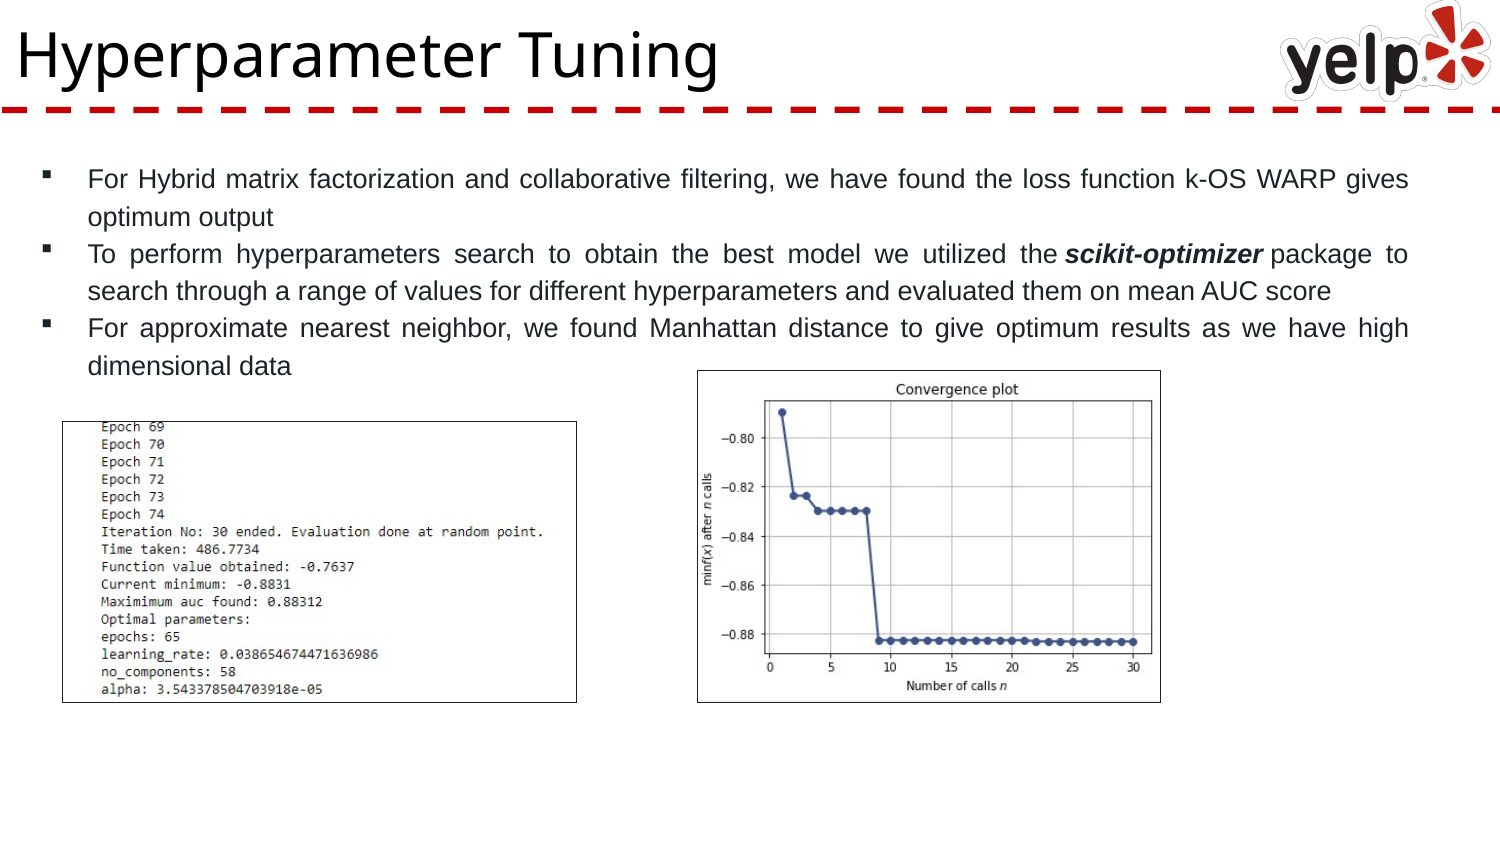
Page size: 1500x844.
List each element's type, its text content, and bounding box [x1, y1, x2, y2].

picture [1280, 0, 1491, 102]
picture [62, 421, 577, 703]
list For Hybrid matrix factorization and collaborative filtering, we have found the loss function k-OS WARP gives optimum output To perform hyperparameters search to obtain the best model we utilized the scikit-optimizer package to search through a range of values for different hyperparameters and evaluated them on mean AUC score For approximate nearest neighbor, we found Manhattan distance to give optimum results as we have high dimensional data [25, 141, 1424, 703]
picture [696, 369, 1162, 703]
title Hyperparameter Tuning [0, 0, 818, 113]
